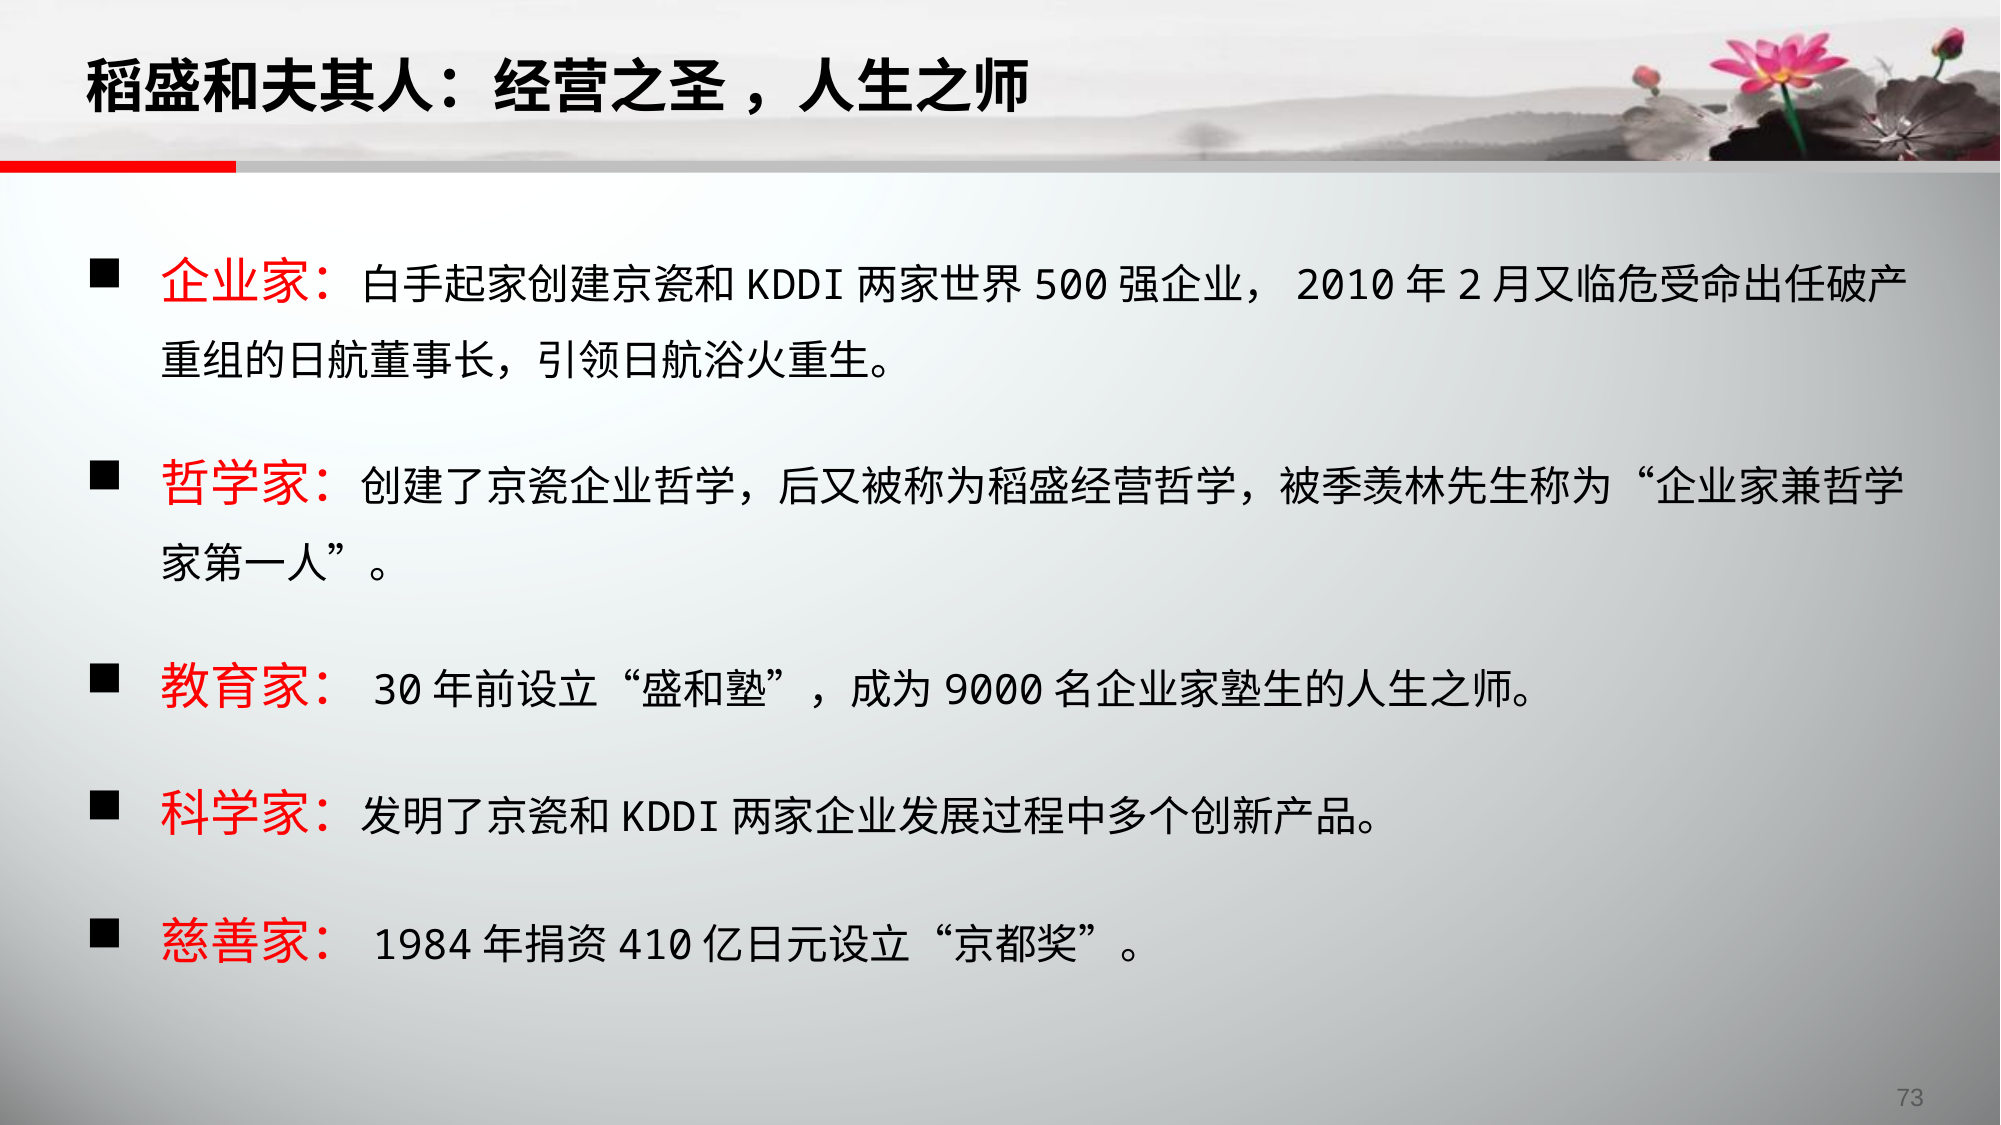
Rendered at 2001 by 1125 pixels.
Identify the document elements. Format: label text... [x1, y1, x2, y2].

picture [0, 173, 2000, 1125]
text_box 稻盛和夫其人：经营之圣 ，人生之师 [70, 27, 1543, 142]
picture [0, 0, 2000, 160]
list 企业家：白手起家创建京瓷和KDDI两家世界500强企业，2010年2月又临危受命出任破产重组的日航董事长，引领日航浴火重生。 哲学家：创建了京瓷企业哲学，后又被称为稻盛经营哲学，被季羡林先生称为“企业家兼哲学家第一人”。 教育家：30年前设立“盛和塾”，成为9000名企业家塾生的人生之师。 科学家：发明了京瓷和KDDI两家企业发展过程中多个创新产品。 慈善家：1984年捐资410亿日元设立“京都奖”。 [70, 211, 1932, 1013]
slide_number 73 [1818, 1073, 1940, 1117]
